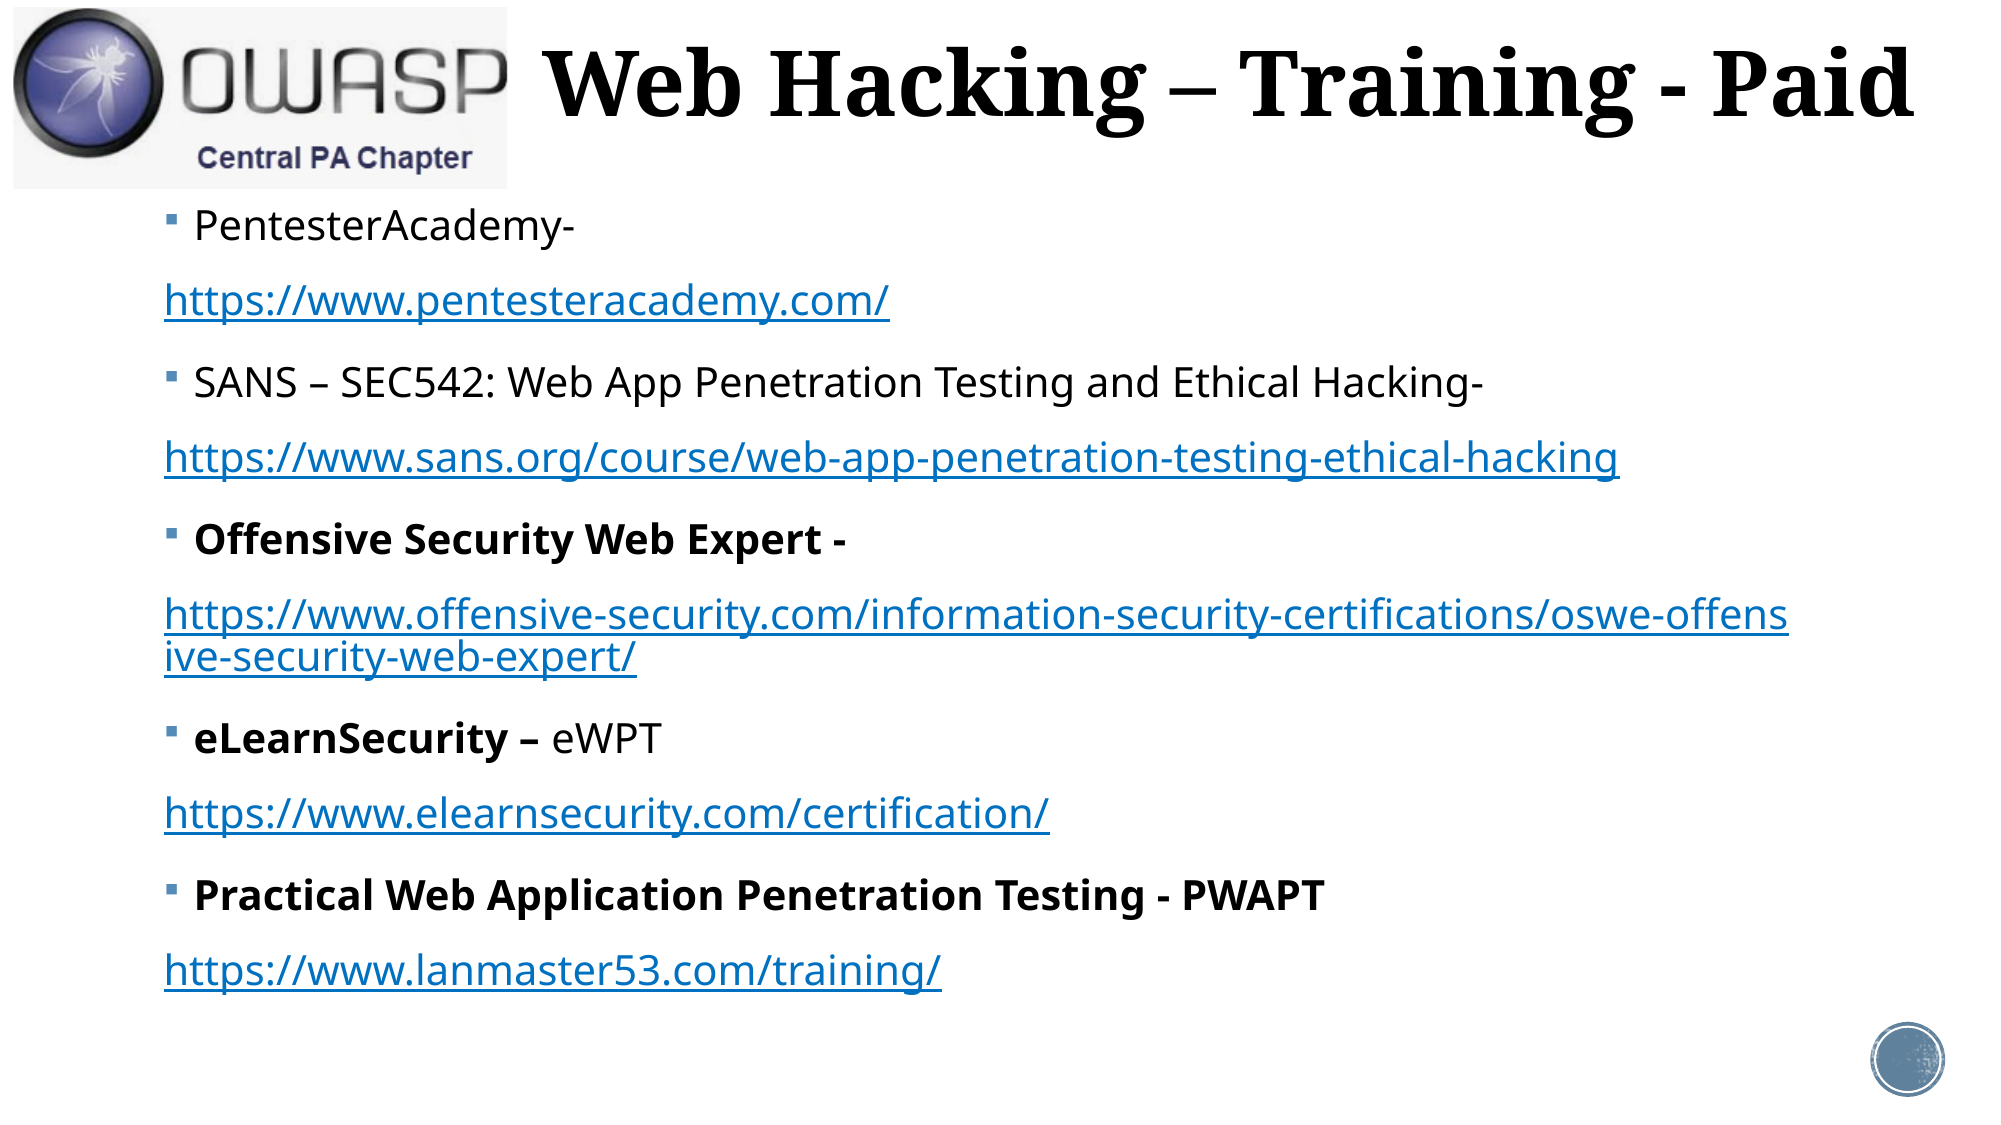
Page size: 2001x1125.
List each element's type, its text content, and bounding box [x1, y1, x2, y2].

list PentesterAcademy- https://www.pentesteracademy.com/ SANS – SEC542: Web App Penetration Testing and Ethical Hacking- https://www.sans.org/course/web-app-penetration-testing-ethical-hacking Offensive Security Web Expert - https://www.offensive-security.com/information-security-certifications/oswe-offensive-security-web-expert/ eLearnSecurity – eWPT https://www.elearnsecurity.com/certification/ Practical Web Application Penetration Testing - PWAPT https://www.lanmaster53.com/training/ [148, 191, 1813, 1095]
title Web Hacking – Training - Paid [527, 30, 2000, 144]
picture [9, 7, 512, 189]
